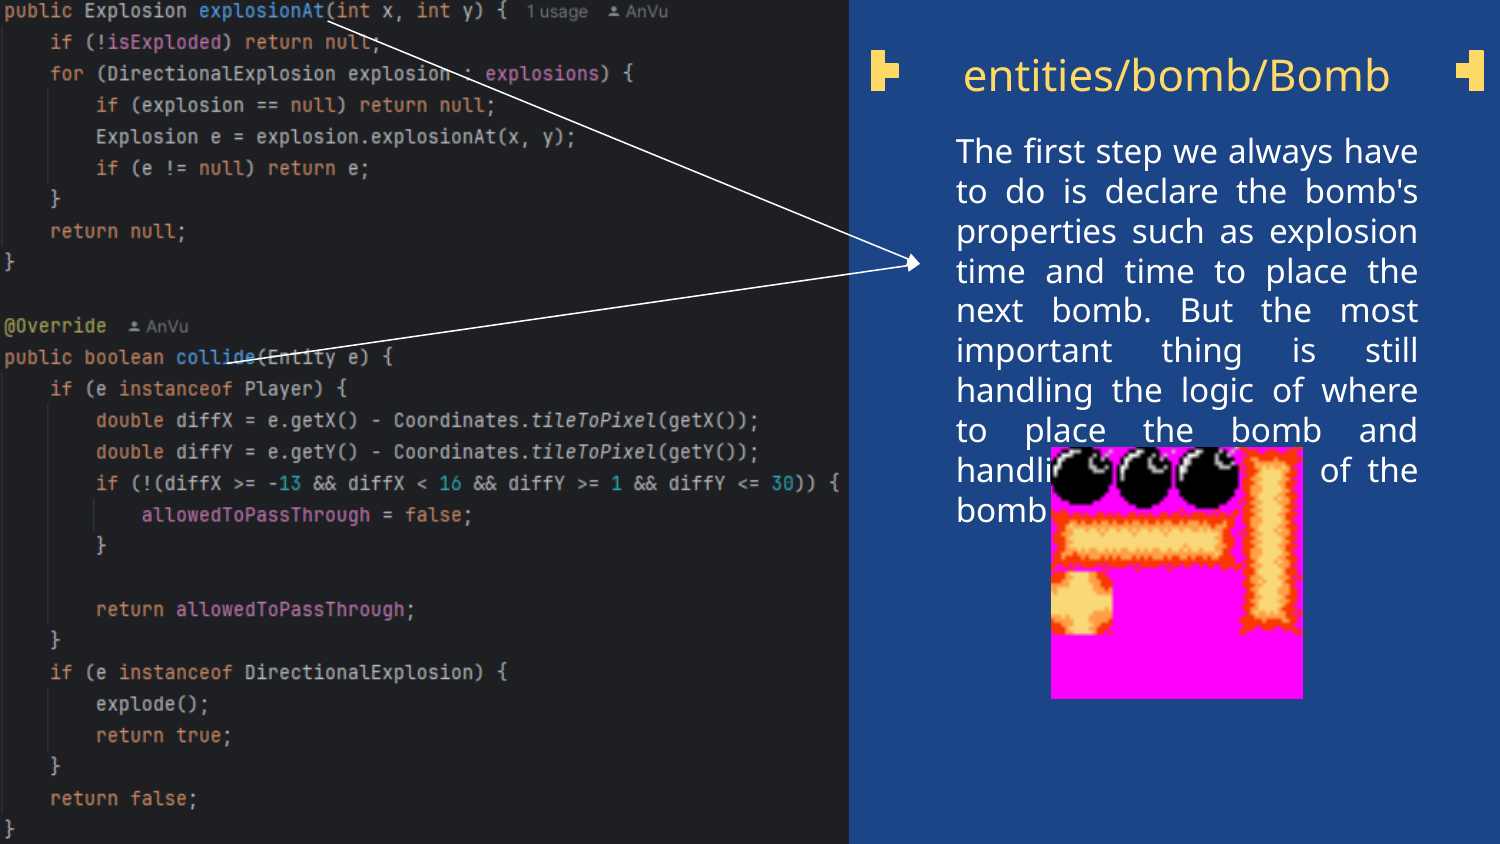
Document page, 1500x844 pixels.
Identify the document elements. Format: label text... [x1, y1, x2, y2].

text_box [327, 20, 921, 263]
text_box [1449, 57, 1490, 85]
title entities/bomb/Bomb [923, 21, 1457, 115]
picture [1051, 447, 1303, 699]
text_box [226, 263, 921, 364]
picture [0, 0, 849, 844]
list The first step we always have to do is declare the bomb's properties such as explosion time and time to place the next bomb. But the most important thing is still handling the logic of where to place the bomb and handling the collision of the bomb [919, 115, 1435, 413]
